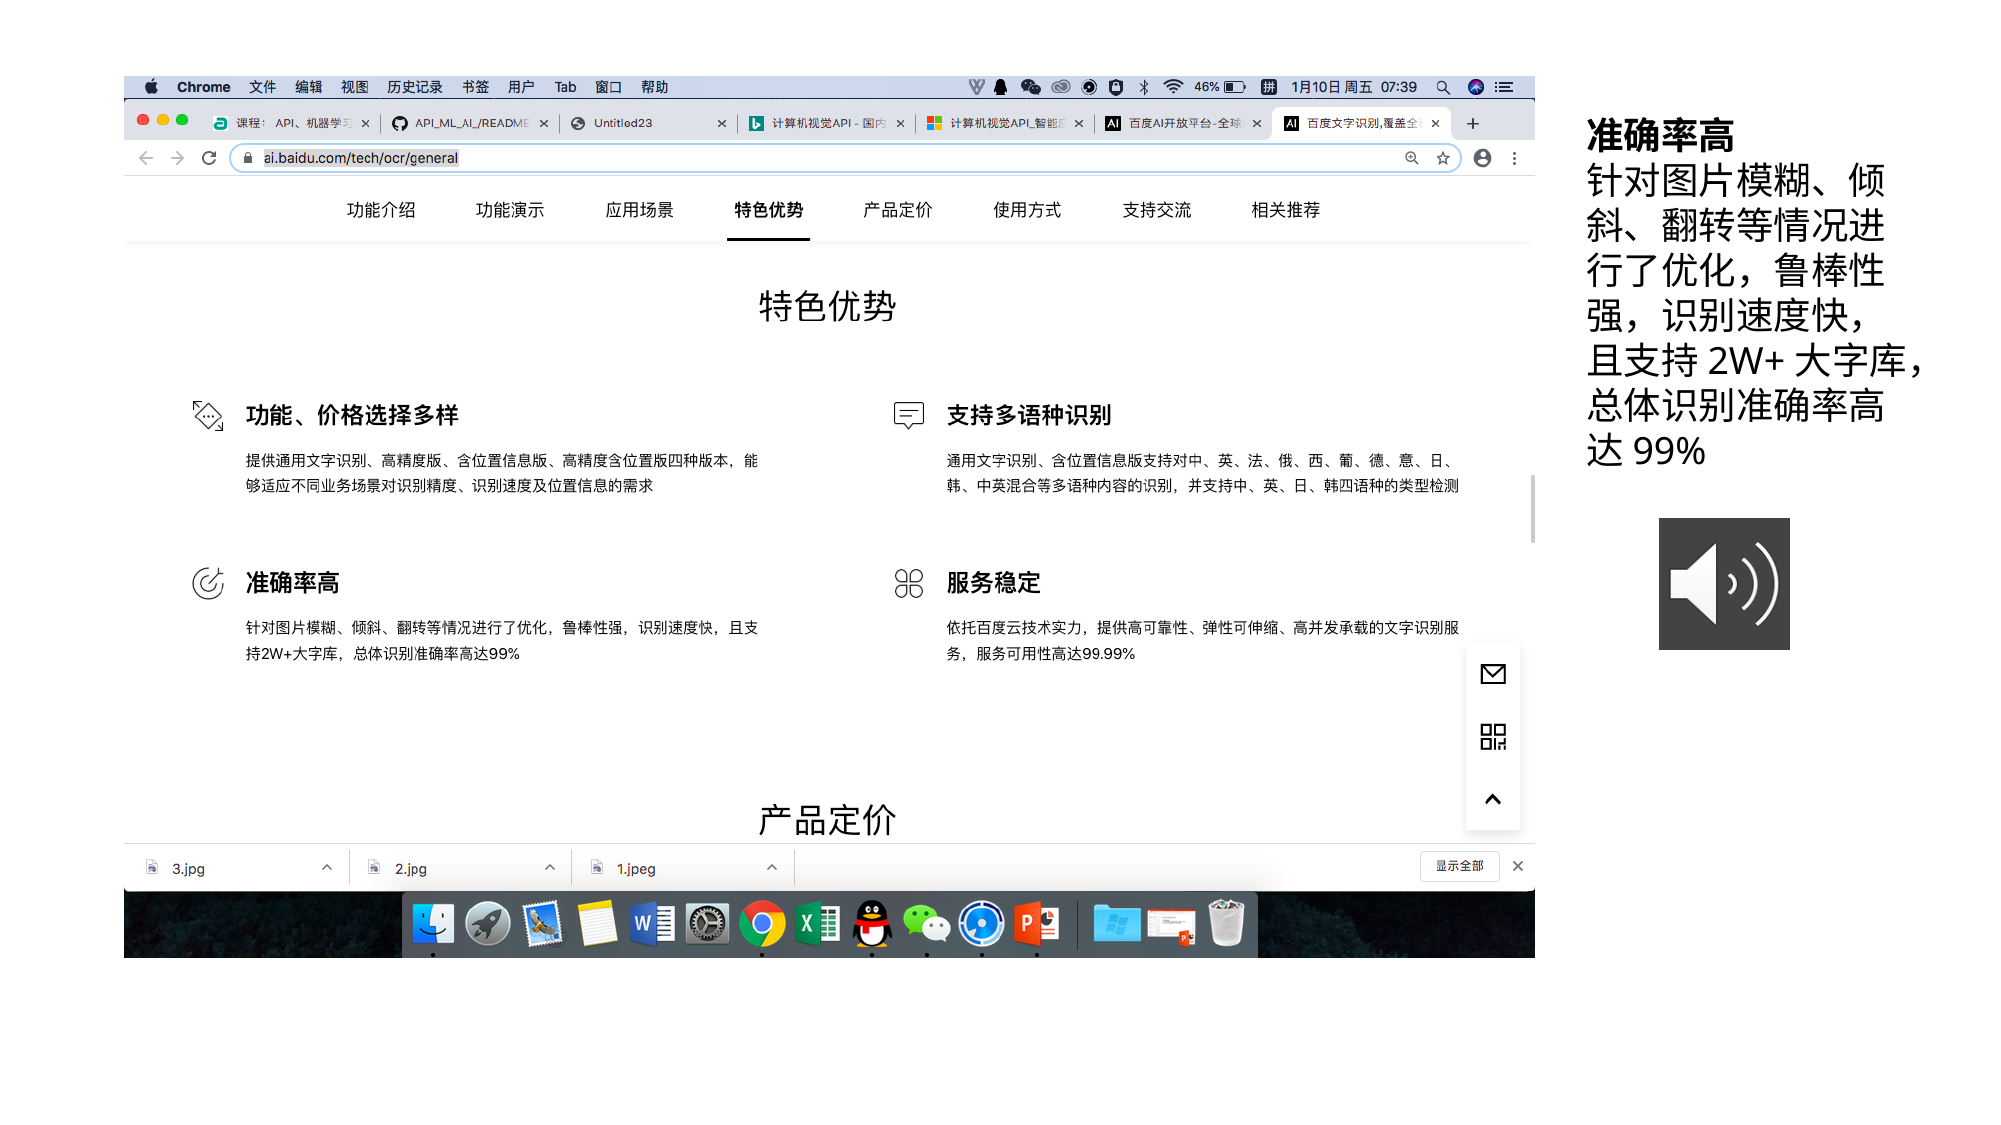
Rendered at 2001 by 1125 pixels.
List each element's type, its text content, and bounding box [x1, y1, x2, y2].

picture [1657, 517, 1791, 651]
picture [124, 76, 1535, 959]
text_box 准确率高 针对图片模糊、倾斜、翻转等情况进行了优化，鲁棒性强，识别速度快，且支持2W+大字库，总体识别准确率高达99% [1571, 104, 1932, 479]
